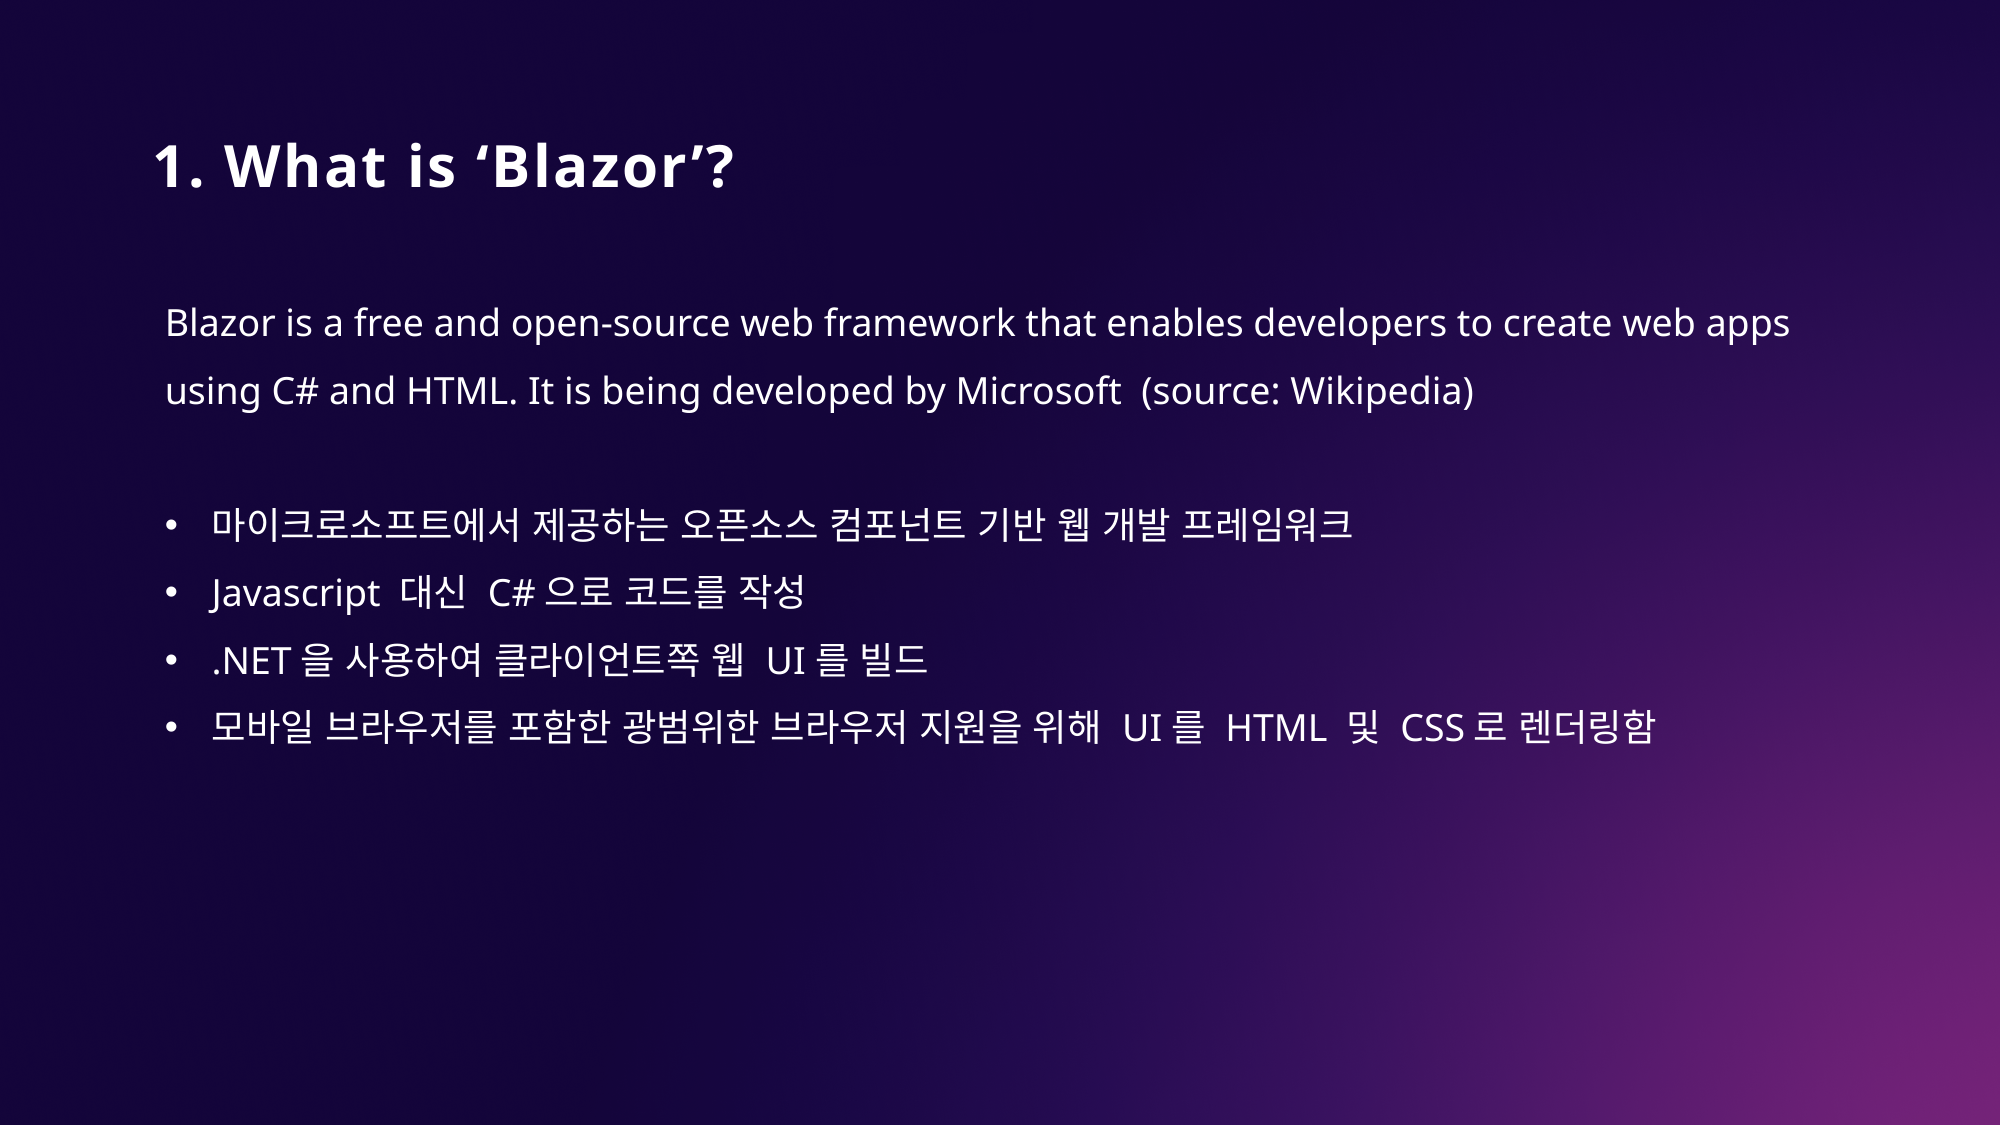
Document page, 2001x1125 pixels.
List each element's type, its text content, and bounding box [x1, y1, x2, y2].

title 1. What is ‘Blazor’? [137, 59, 1863, 278]
text_box Blazor is a free and open-source web framework that enables developers to create web apps using C# and HTML. It is being developed by Microsoft (source: Wikipedia) 마이크로소프트에서 제공하는 오픈소스 컴포넌트 기반 웹 개발 프레임워크 Javascript 대신 C#으로 코드를 작성 .NET을 사용하여 클라이언트쪽 웹 UI를 빌드 모바일 브라우저를 포함한 광범위한 브라우저 지원을 위해 UI를 HTML 및 CSS로 렌더링함 [150, 269, 1893, 824]
picture [0, 0, 2000, 1125]
